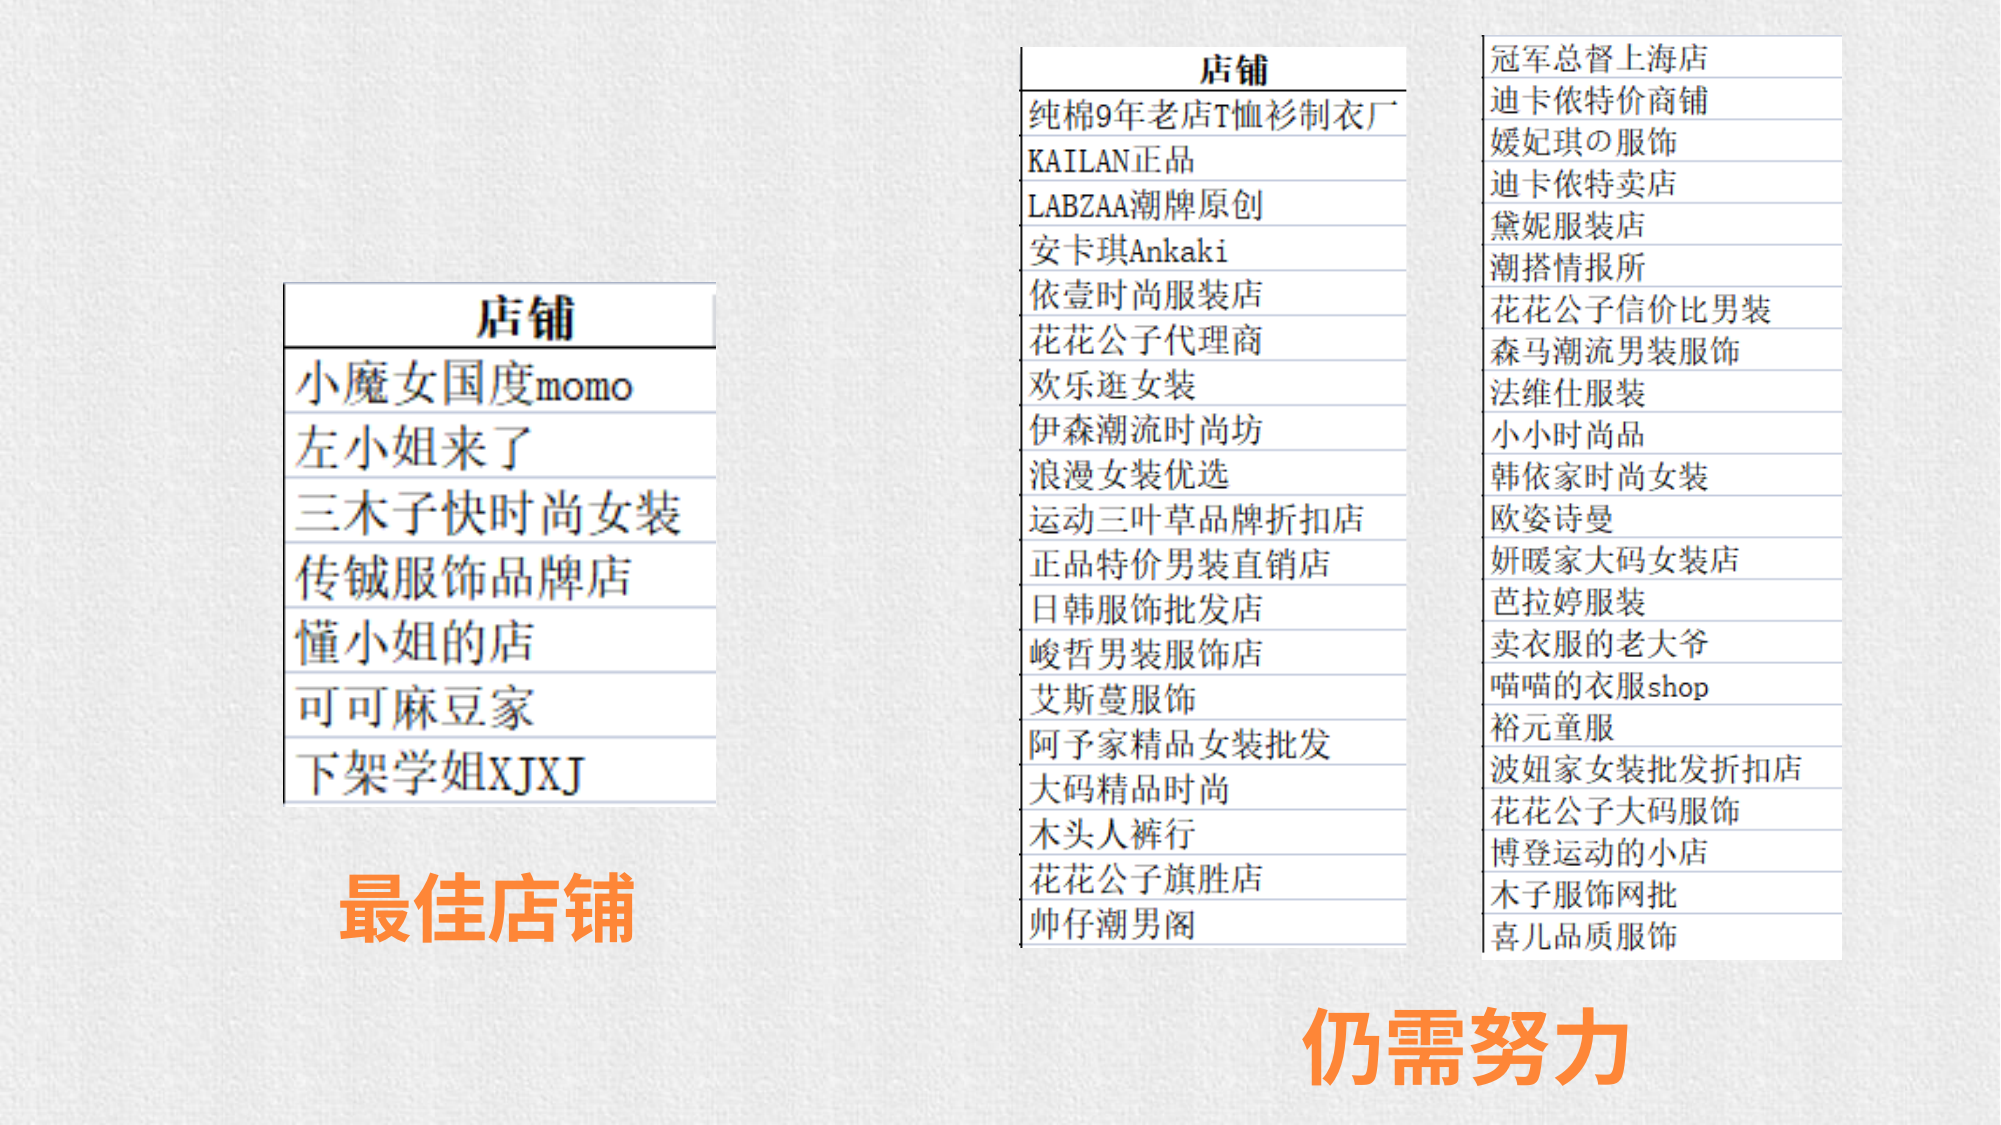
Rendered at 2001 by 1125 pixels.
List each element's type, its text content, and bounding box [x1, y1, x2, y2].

text_box 最佳店铺 [323, 853, 653, 959]
picture [0, 0, 2001, 1125]
text_box 仍需努力 [1286, 988, 1650, 1104]
